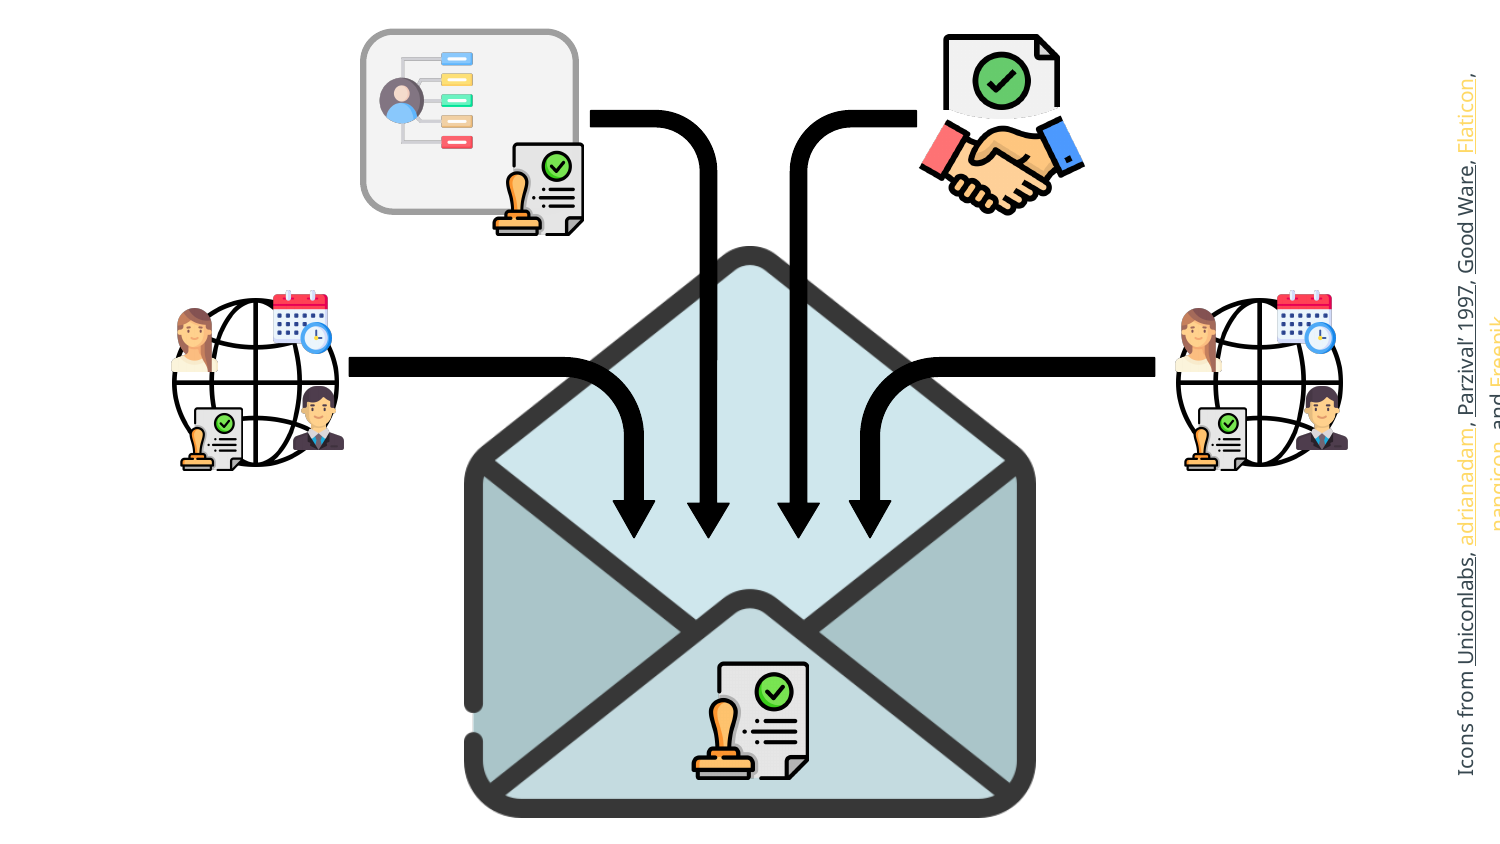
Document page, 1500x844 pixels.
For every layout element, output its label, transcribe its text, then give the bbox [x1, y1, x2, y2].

text_box [355, 357, 459, 377]
text_box Icons from Uniconlabs, adrianadam, Parzival’ 1997, Good Ware, Flaticon, nangicon, and Freepik. [1432, 27, 1500, 817]
text_box [790, 110, 903, 245]
text_box [590, 110, 717, 245]
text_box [1166, 290, 1354, 471]
text_box [1041, 357, 1155, 377]
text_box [162, 290, 350, 471]
picture [464, 246, 1036, 818]
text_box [362, 31, 584, 237]
picture [908, 31, 1096, 218]
